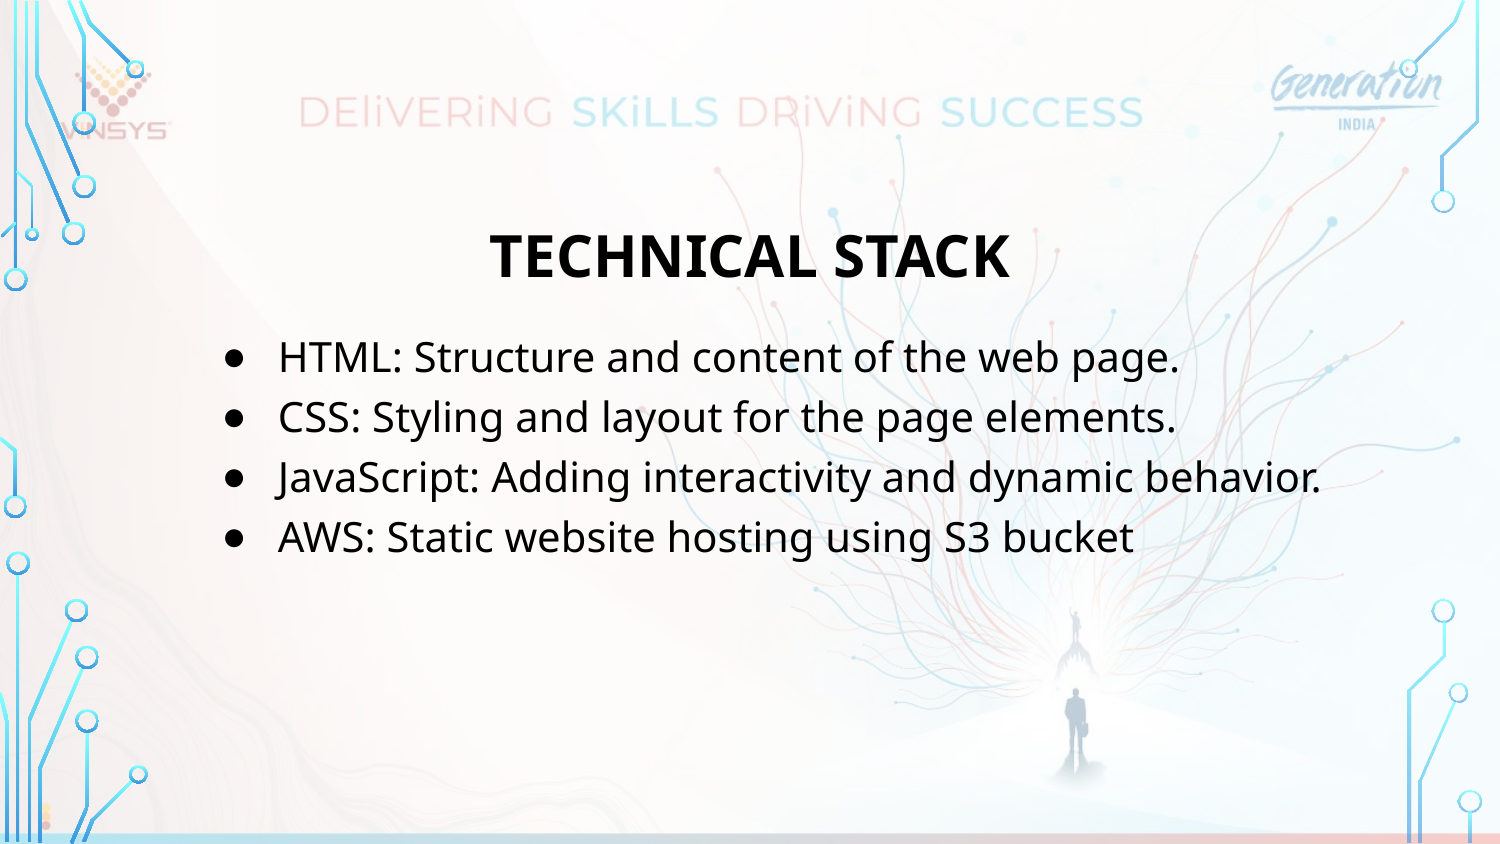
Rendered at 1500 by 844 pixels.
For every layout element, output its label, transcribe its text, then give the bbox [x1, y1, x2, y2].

list HTML: Structure and content of the web page. CSS: Styling and layout for the page elements. JavaScript: Adding interactivity and dynamic behavior. AWS: Static website hosting using S3 bucket [187, 306, 1449, 694]
title Technical Stack [51, 212, 1449, 307]
